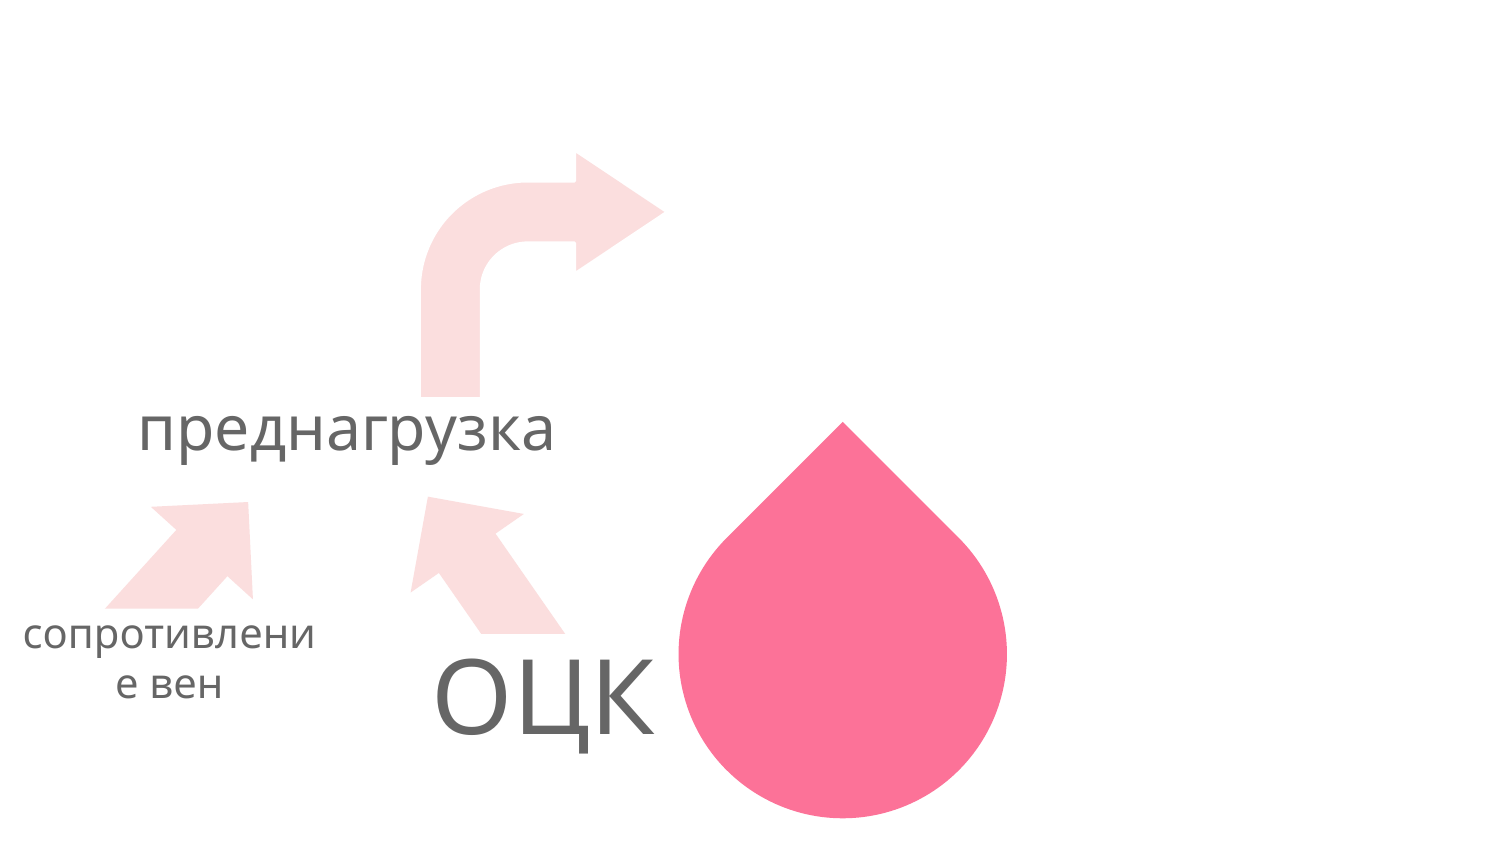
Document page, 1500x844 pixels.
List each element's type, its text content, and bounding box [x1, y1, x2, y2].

text_box [678, 421, 1007, 819]
title преднагрузка [51, 398, 643, 478]
text_box [410, 496, 566, 634]
title ОЦК [376, 634, 711, 770]
text_box [105, 502, 253, 608]
text_box [419, 149, 668, 398]
title сопротивление вен [2, 608, 337, 723]
